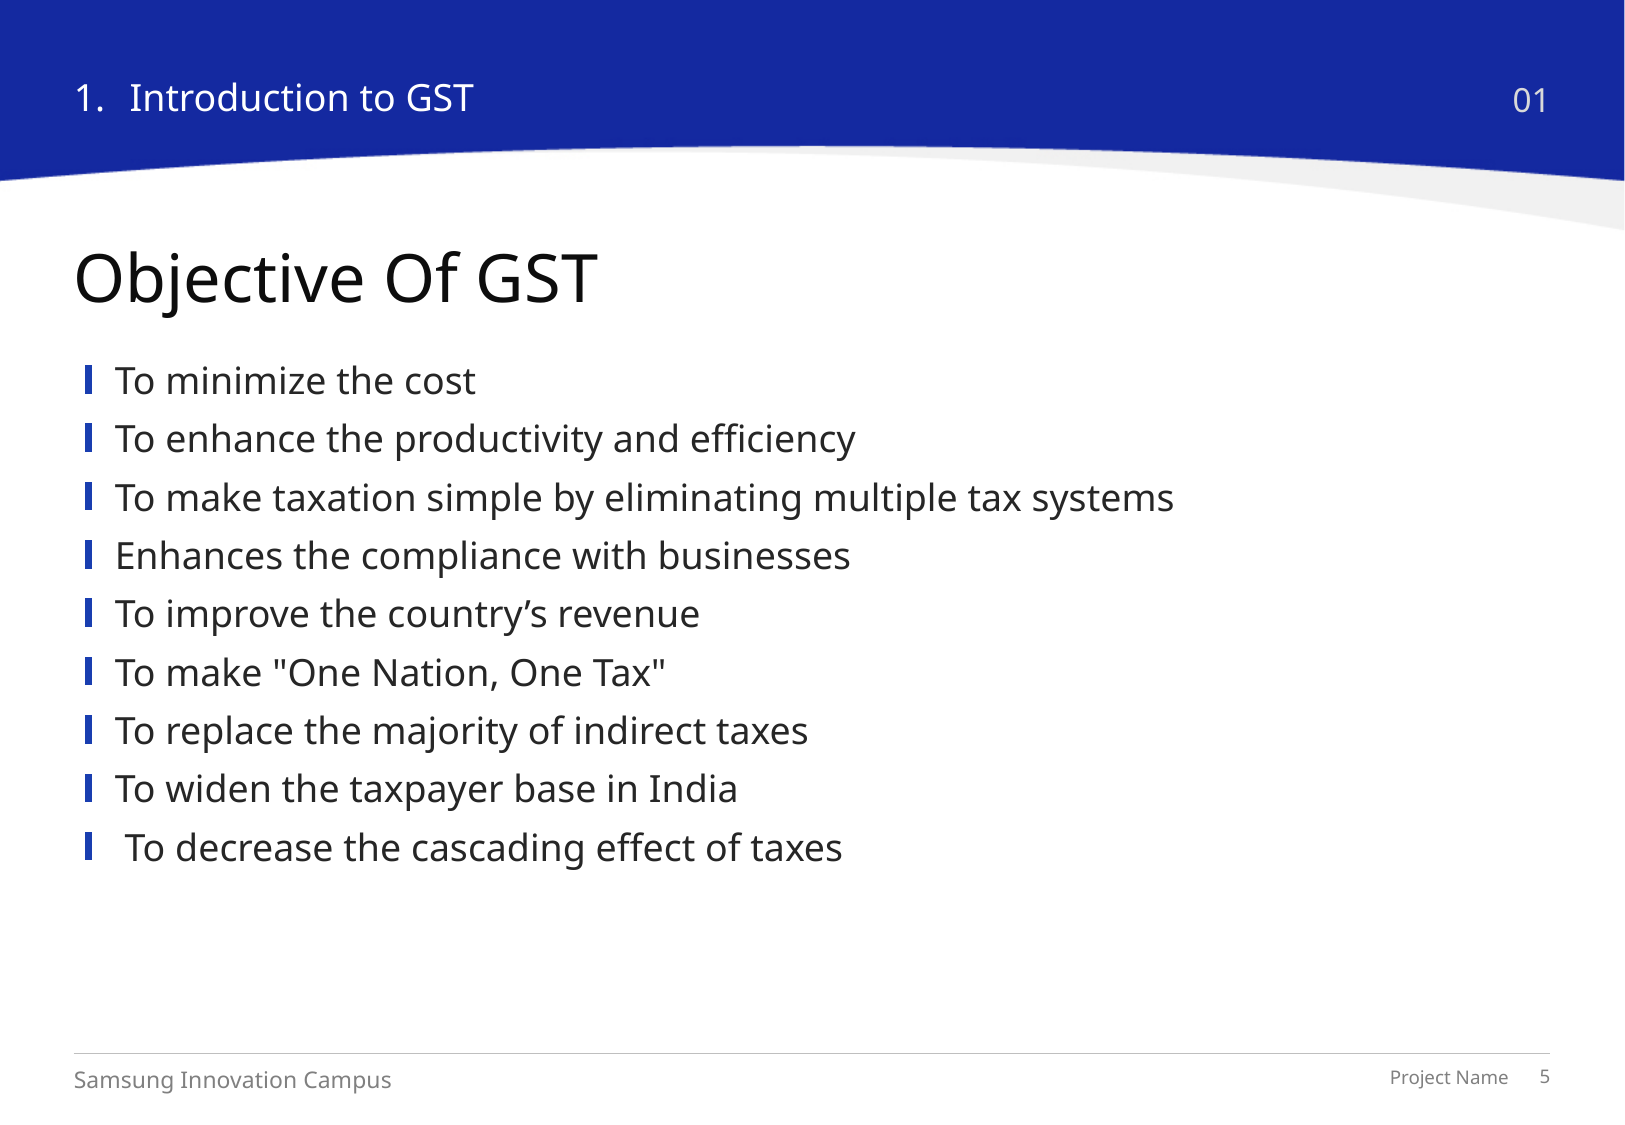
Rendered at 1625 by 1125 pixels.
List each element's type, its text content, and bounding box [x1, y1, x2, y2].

list Introduction to GST [129, 73, 1252, 120]
picture [0, 0, 1625, 1125]
list To minimize the cost To enhance the productivity and efficiency To make taxation simple by eliminating multiple tax systems Enhances the compliance with businesses To improve the country’s revenue To make "One Nation, One Tax" To replace the majority of indirect taxes To widen the taxpayer base in India To decrease the cascading effect of taxes [85, 364, 1408, 902]
title Objective Of GST [73, 236, 1475, 317]
list 1. [73, 73, 127, 120]
list 01 [1494, 78, 1551, 120]
